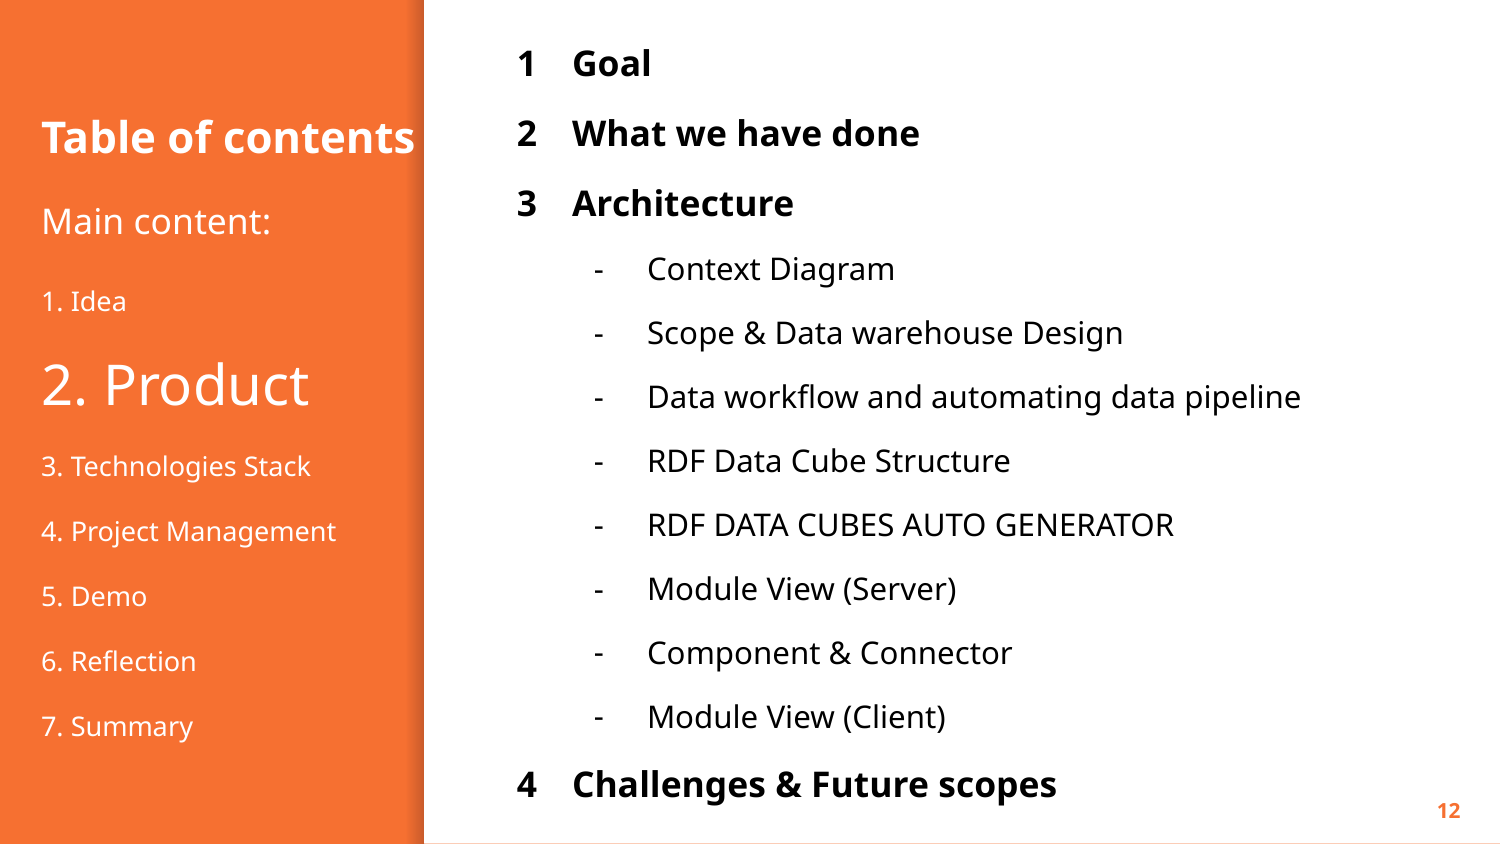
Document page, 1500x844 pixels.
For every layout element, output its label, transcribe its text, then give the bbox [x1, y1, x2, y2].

list Goal What we have done Architecture Context Diagram Scope & Data warehouse Design Data workflow and automating data pipeline RDF Data Cube Structure RDF DATA CUBES AUTO GENERATOR Module View (Server) Component & Connector Module View (Client) Challenges & Future scopes [482, 19, 1404, 824]
title Table of contents Main content: 1. Idea 2. Product 3. Technologies Stack 4. Project Management 5. Demo 6. Reflection 7. Summary [25, 94, 438, 800]
slide_number ‹#› [1403, 779, 1494, 844]
